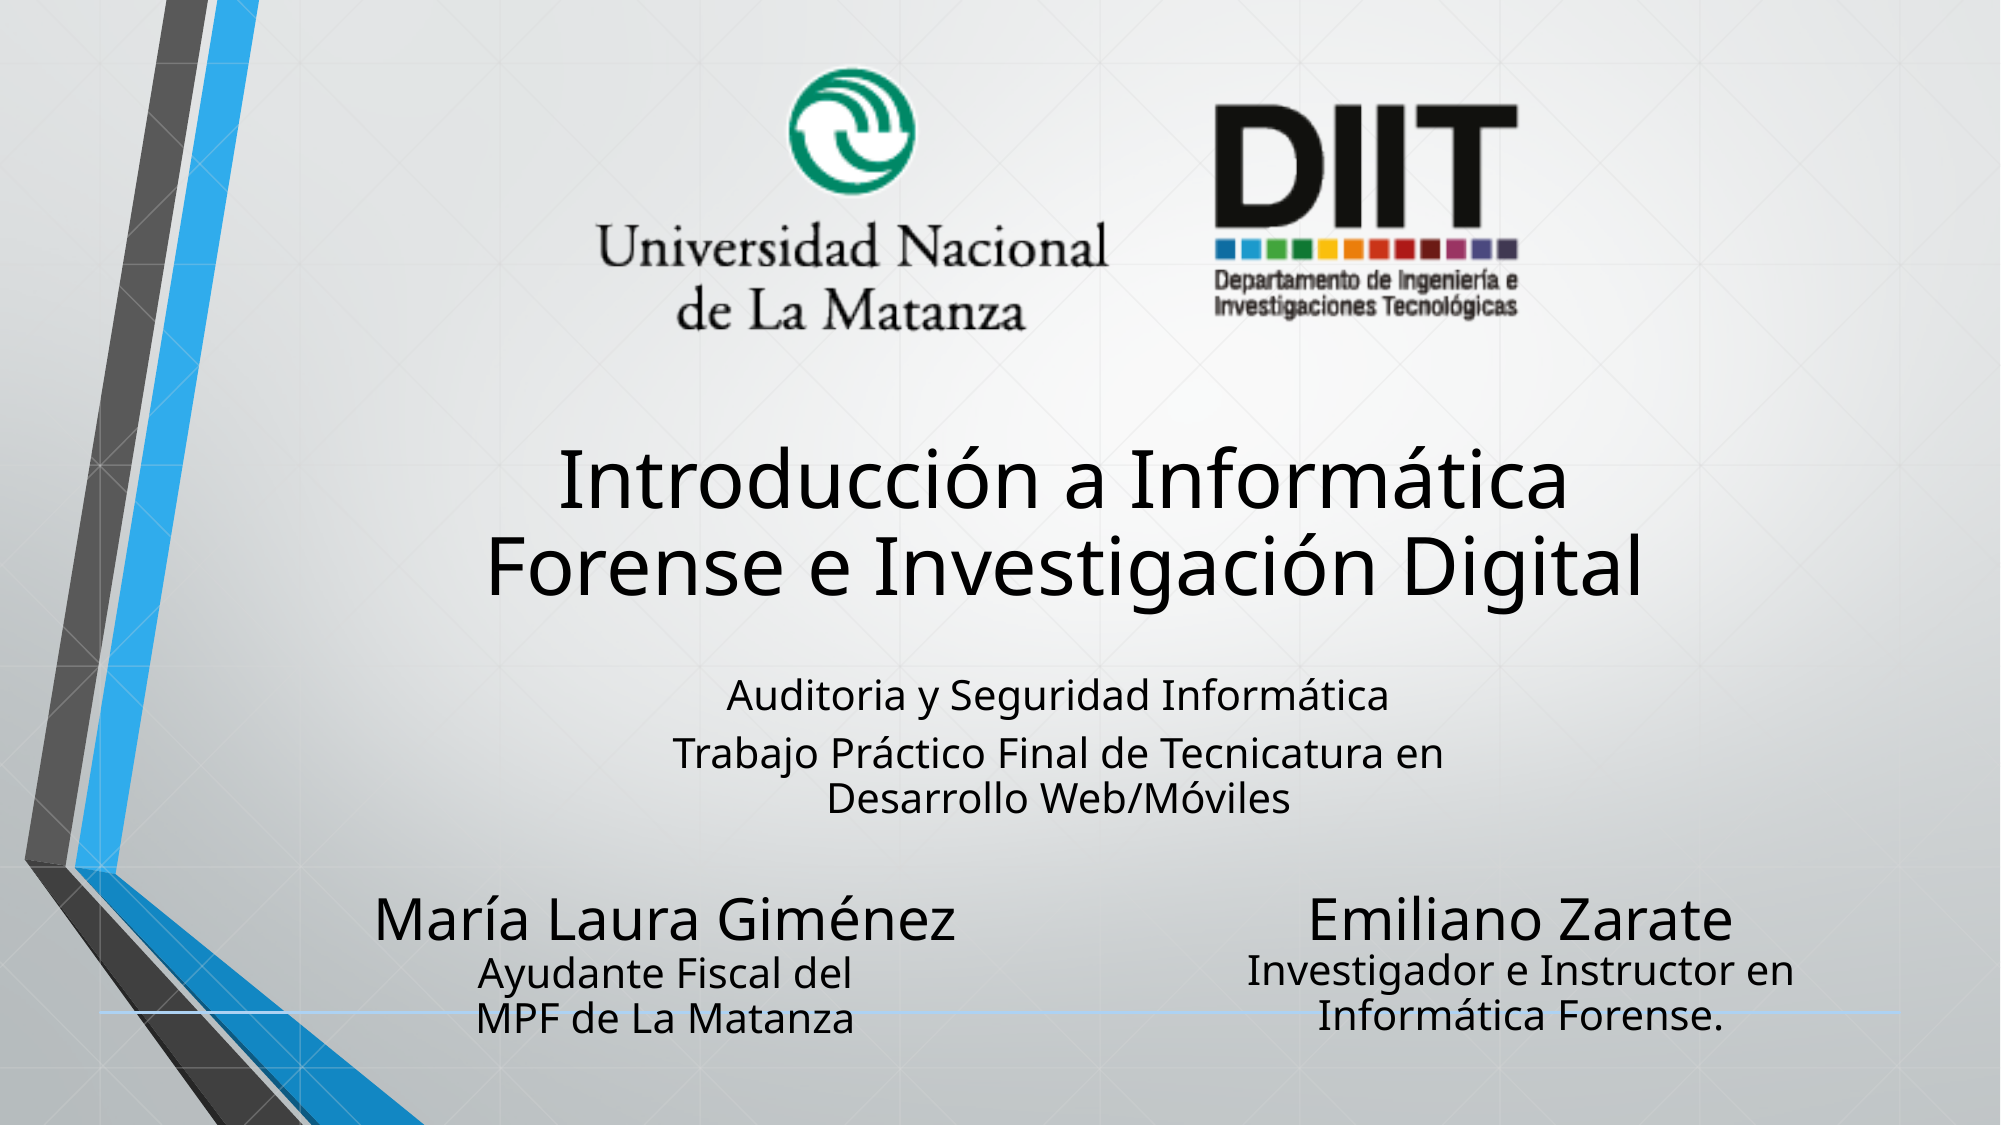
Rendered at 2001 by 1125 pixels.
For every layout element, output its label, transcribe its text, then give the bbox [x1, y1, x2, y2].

text_box María Laura Giménez [272, 826, 1059, 1016]
text_box Investigador e Instructor en Informática Forense. [1183, 945, 1860, 1044]
text_box [409, 392, 1722, 582]
picture [531, 0, 1599, 449]
text_box Emiliano Zarate [1215, 826, 1827, 945]
text_box Ayudante Fiscal del MPF de La Matanza [429, 948, 902, 1047]
text_box Introducción a Informática Forense e Investigación Digital [409, 582, 1722, 621]
text_box Auditoria y Seguridad Informática [562, 601, 1555, 792]
text_box Trabajo Práctico Final de Tecnicatura en Desarrollo Web/Móviles [635, 728, 1482, 827]
